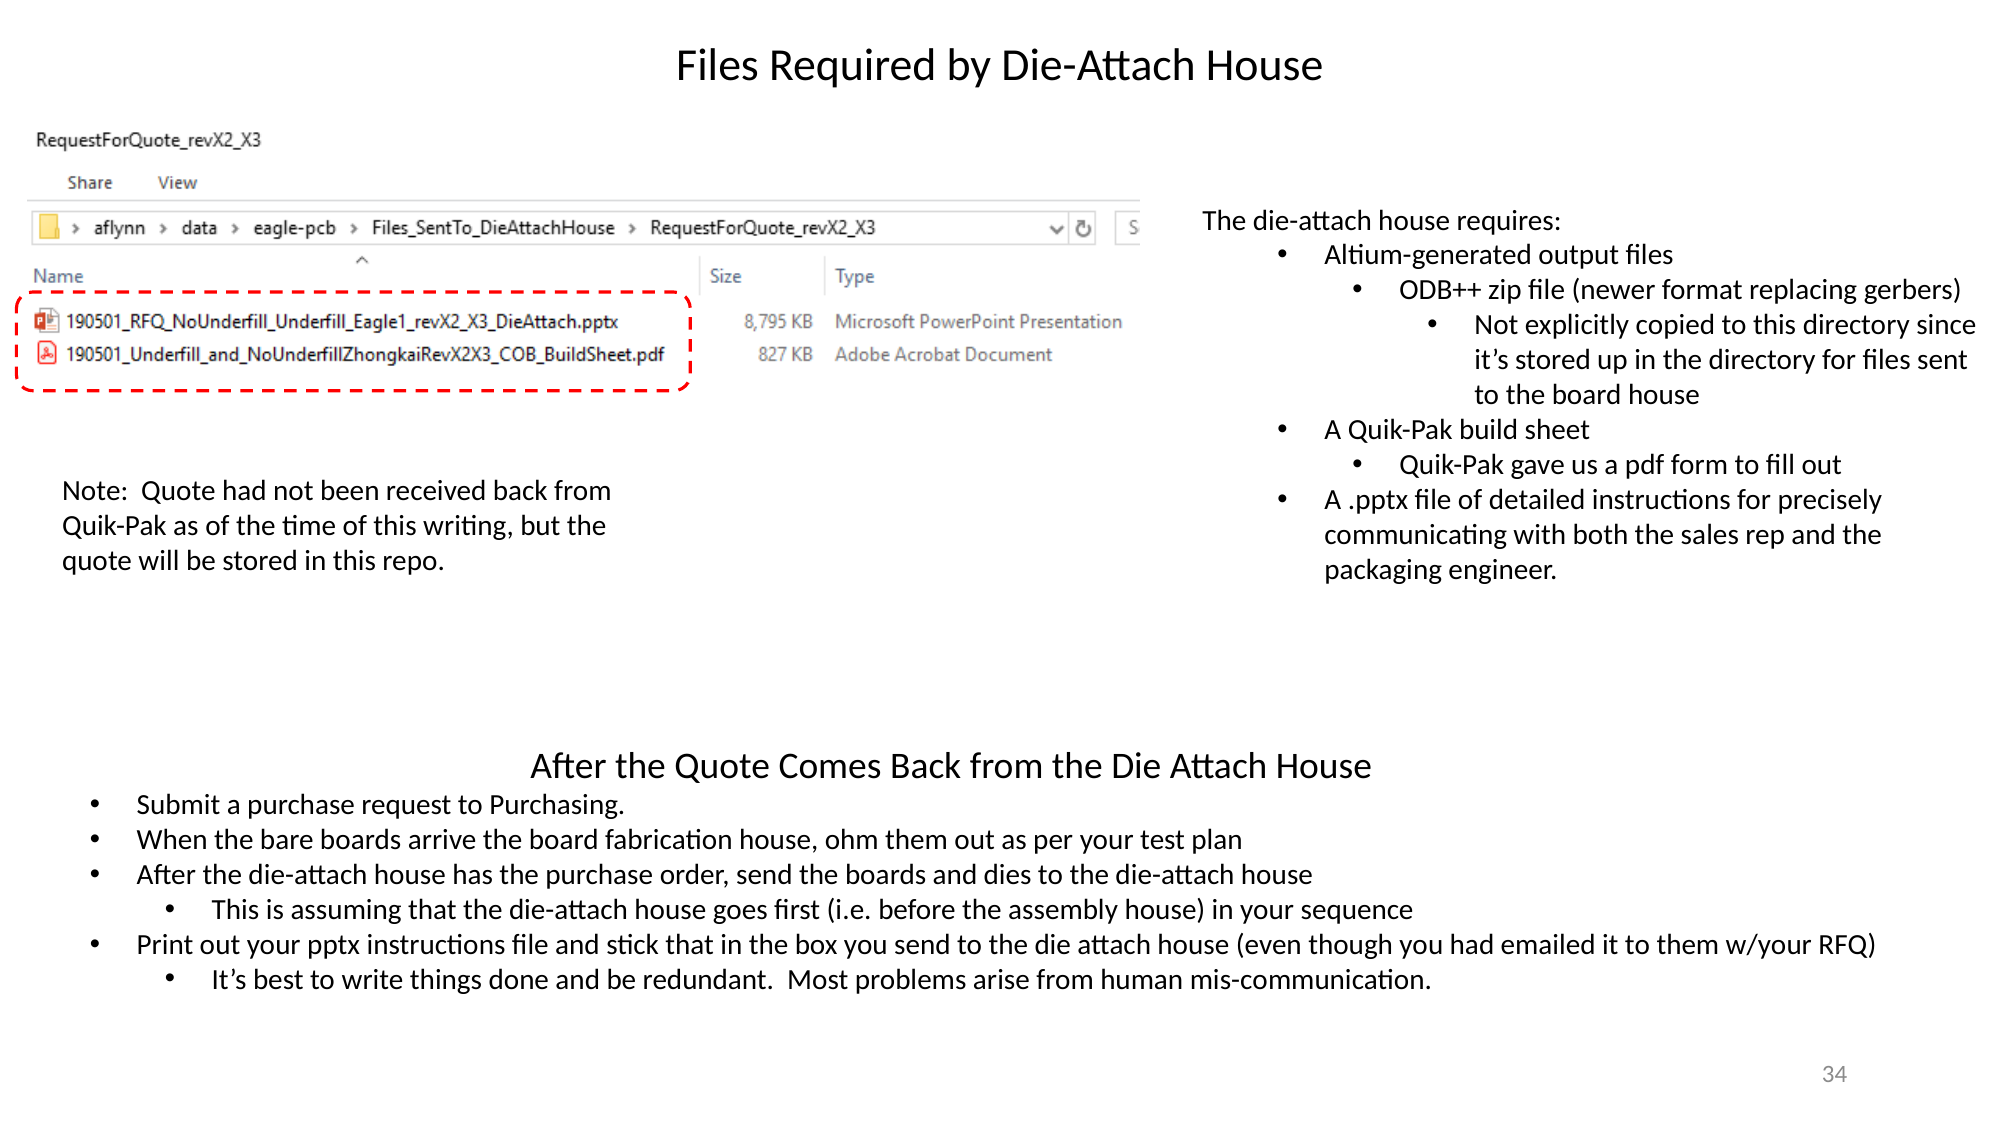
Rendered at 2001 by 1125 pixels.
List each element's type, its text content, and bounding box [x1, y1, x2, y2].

text_box Files Required by Die-Attach House [450, 27, 1550, 98]
text_box Note: Quote had not been received back from Quik-Pak as of the time of this writing, but the quote will be stored in this repo. [47, 463, 691, 584]
picture [27, 128, 1140, 391]
text_box After the Quote Comes Back from the Die Attach House Submit a purchase request to Purchasing. When the bare boards arrive the board fabrication house, ohm them out as per your test plan After the die-attach house has the purchase order, send the boards and dies to the die-attach house This is assuming that the die-attach house goes first (i.e. before the assembly house) in your sequence Print out your pptx instructions file and stick that in the box you send to the die attach house (even though you had emailed it to them w/your RFQ) It’s best to write things done and be redundant. Most problems arise from human mis-communication. [0, 733, 1904, 1003]
text_box The die-attach house requires: Altium-generated output files ODB++ zip file (newer format replacing gerbers) Not explicitly copied to this directory since it’s stored up in the directory for files sent to the board house A Quik-Pak build sheet Quik-Pak gave us a pdf form to fill out A .pptx file of detailed instructions for precisely communicating with both the sales rep and the packaging engineer. [1187, 193, 2000, 593]
text_box [15, 292, 27, 390]
slide_number 34 [1412, 1042, 1863, 1103]
